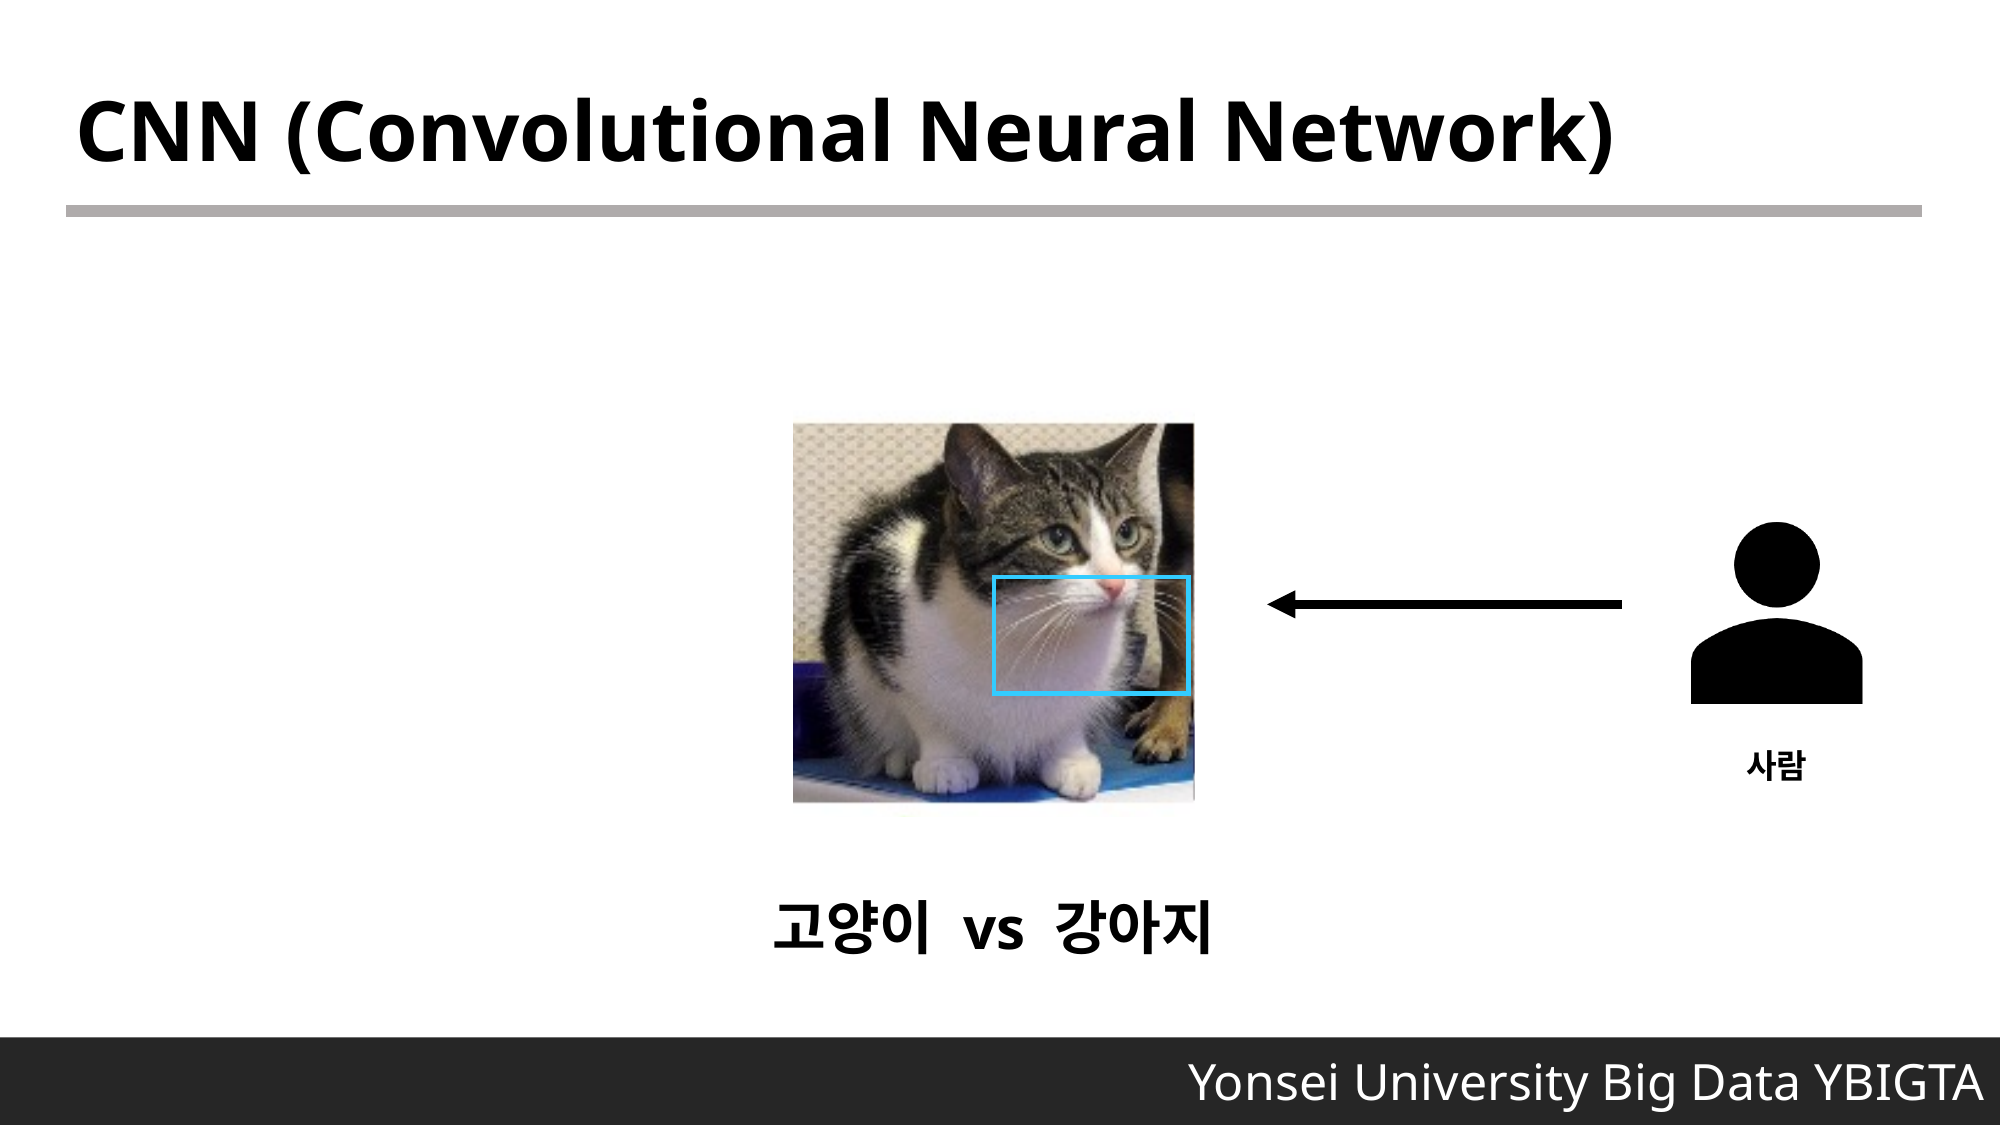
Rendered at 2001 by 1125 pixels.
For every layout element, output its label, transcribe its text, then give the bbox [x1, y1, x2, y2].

text_box 고양이 vs 강아지 [757, 883, 1231, 969]
text_box 사람 [1731, 741, 1822, 793]
text_box [0, 1036, 2000, 1125]
text_box Yonsei University Big Data YBIGTA [1120, 1043, 2000, 1118]
picture [793, 408, 1195, 817]
picture [1648, 484, 1905, 741]
text_box CNN (Convolutional Neural Network) [60, 70, 2000, 186]
